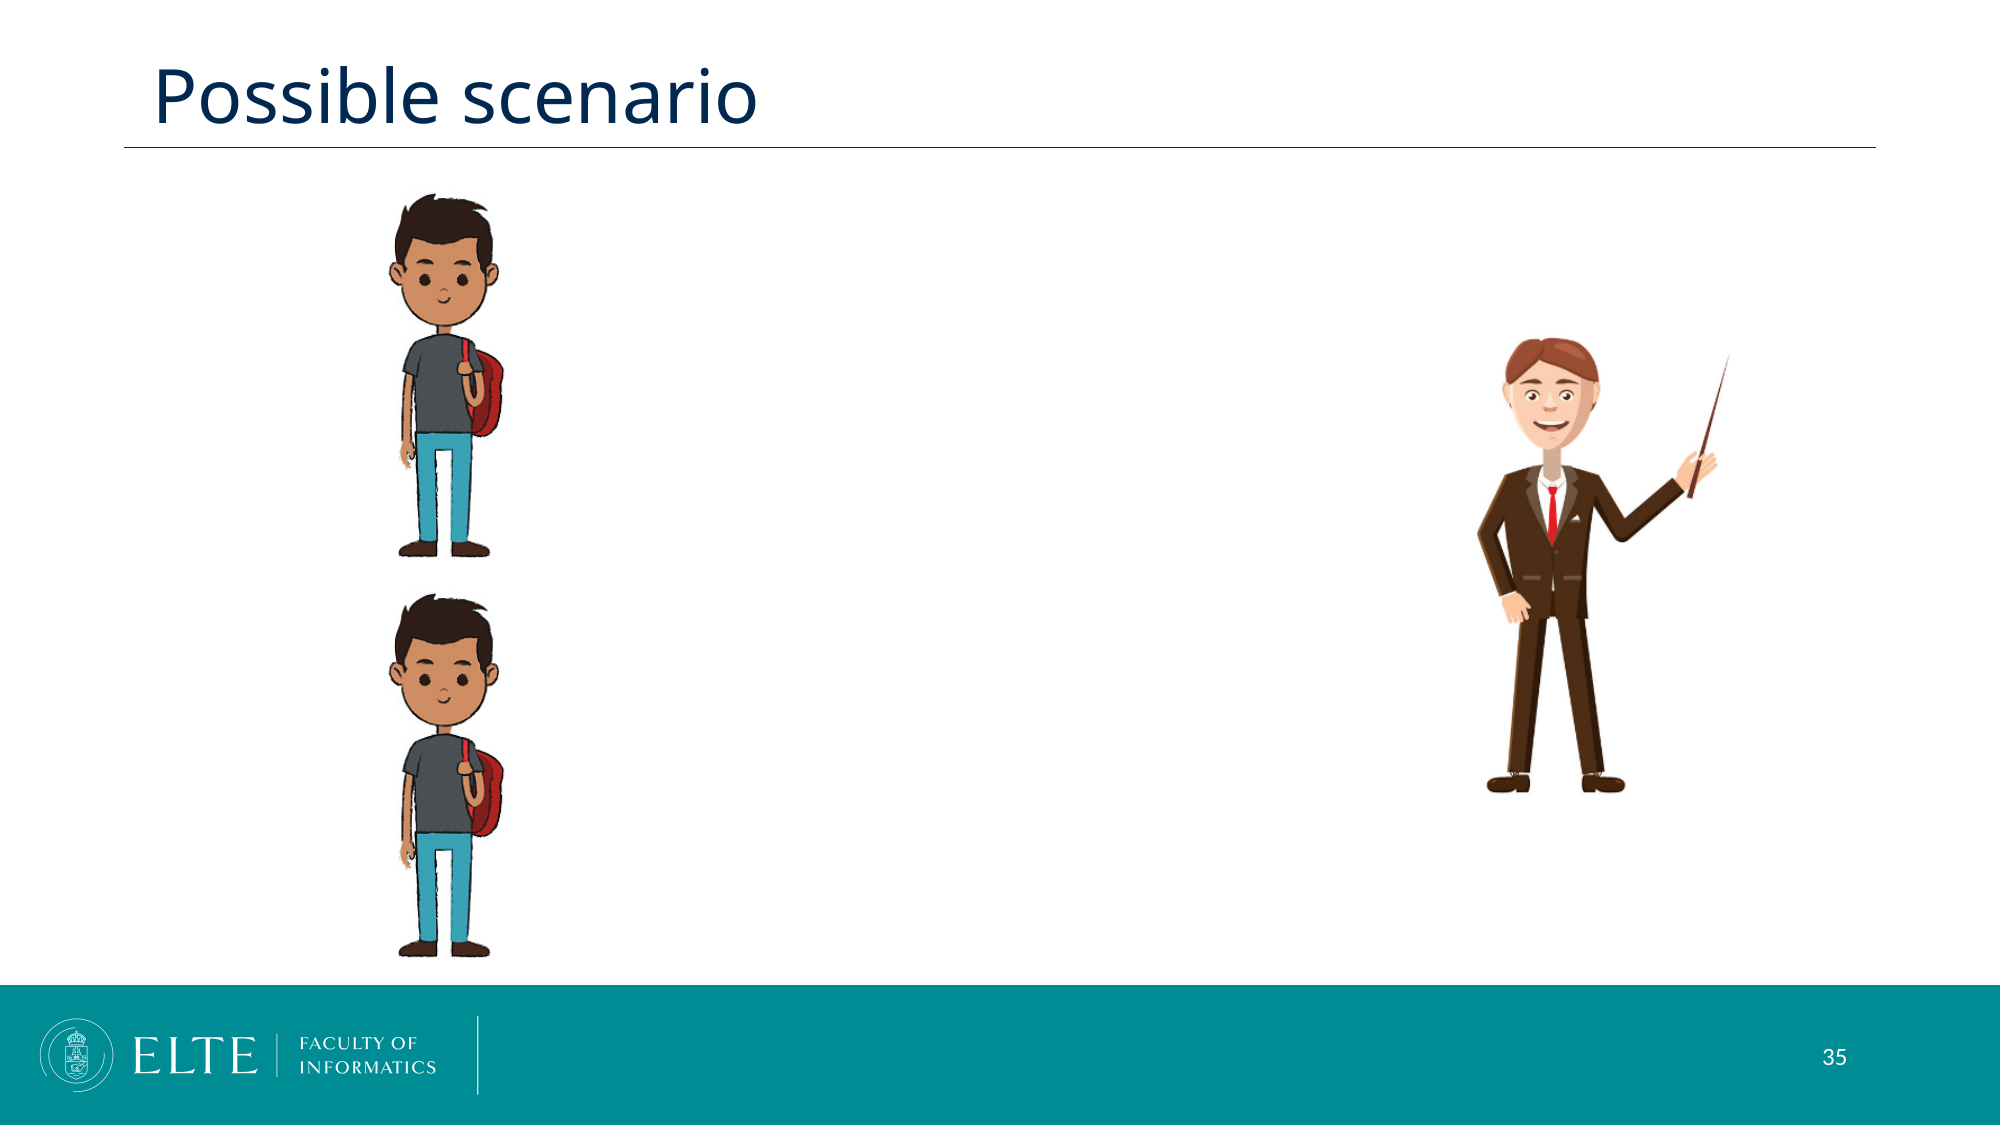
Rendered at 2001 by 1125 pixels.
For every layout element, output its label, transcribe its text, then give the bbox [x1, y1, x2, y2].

picture [0, 985, 2000, 1125]
picture [1403, 318, 1746, 807]
slide_number 35 [1563, 1026, 1863, 1085]
picture [369, 580, 528, 968]
title Possible scenario [137, 29, 1863, 148]
picture [369, 180, 528, 568]
